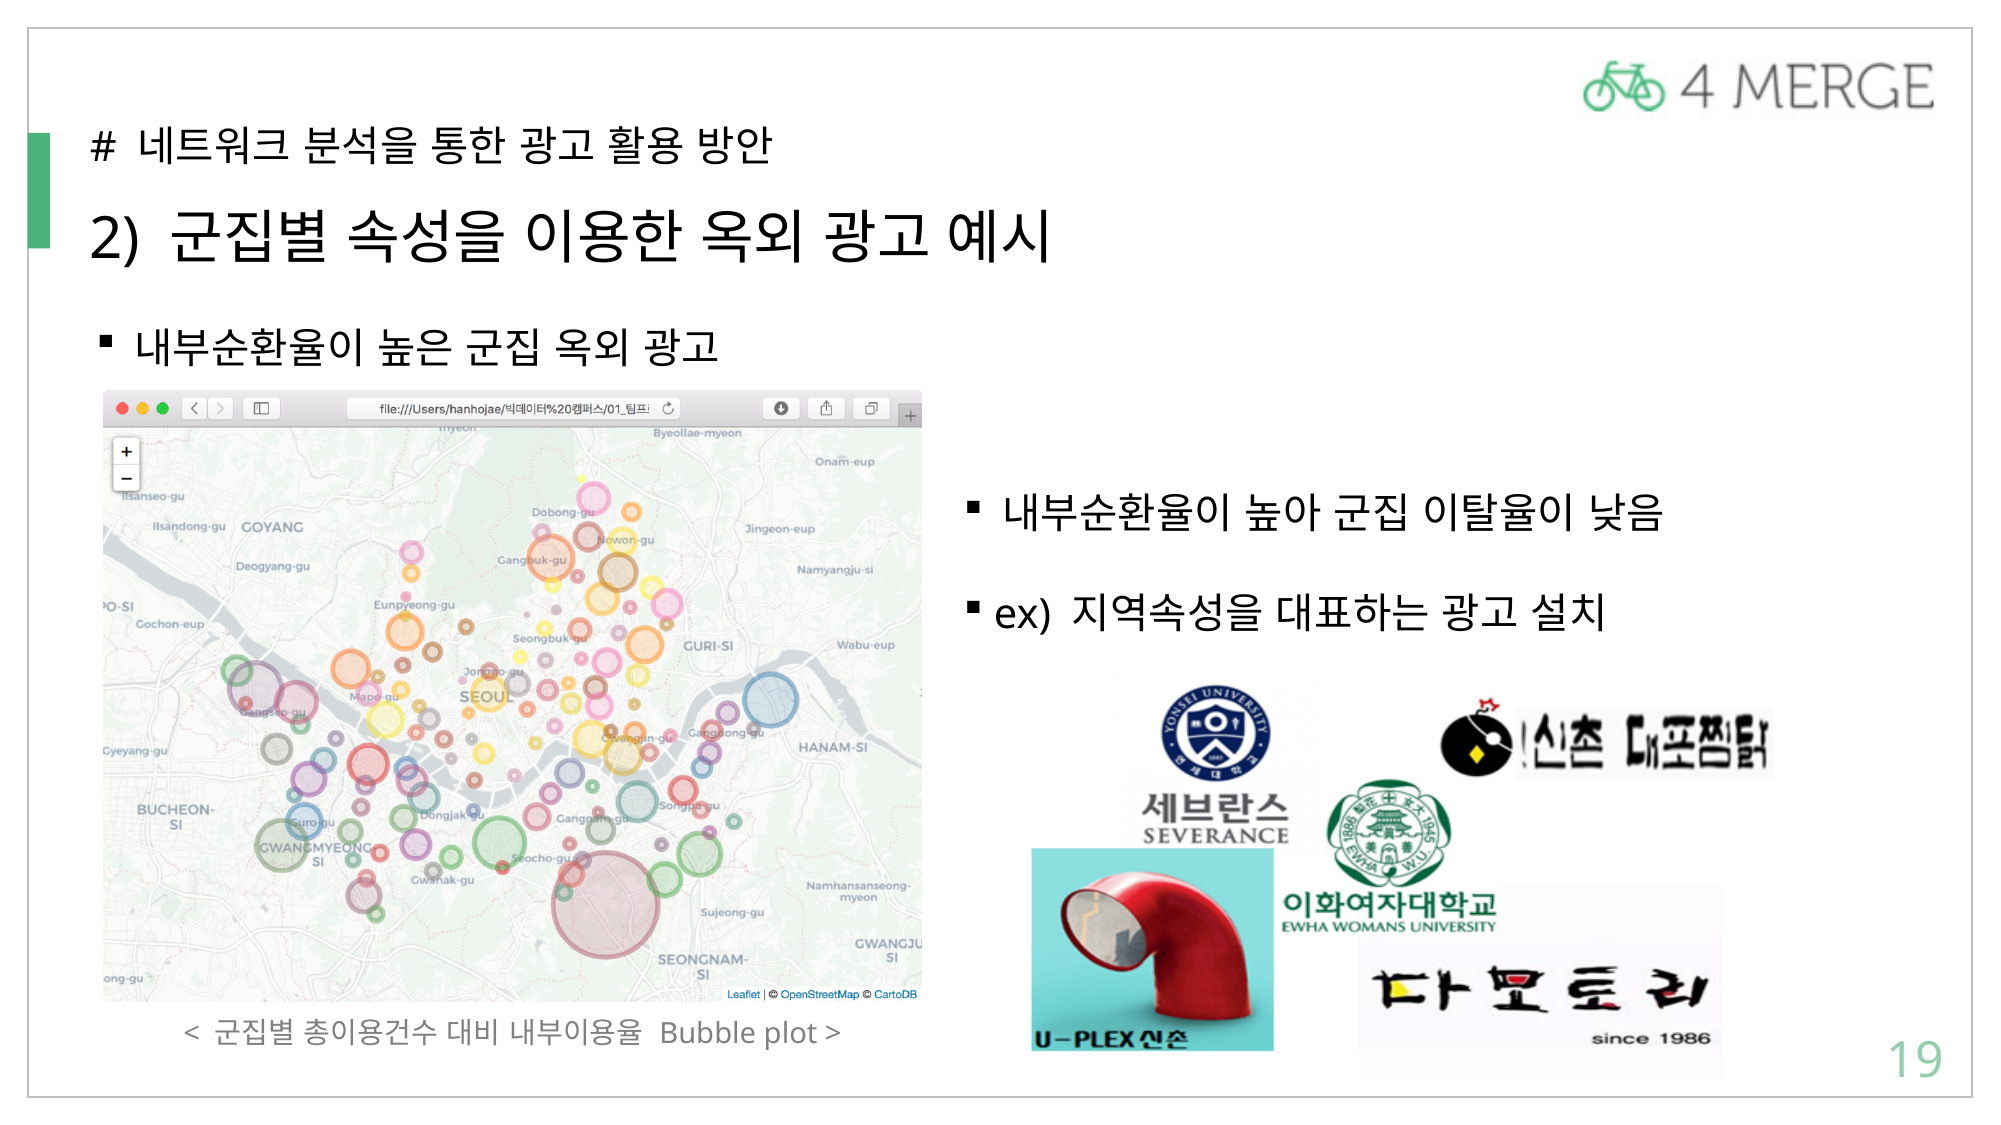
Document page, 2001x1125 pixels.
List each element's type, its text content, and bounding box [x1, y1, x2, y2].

text_box 내부순환율이 높아 군집 이탈율이 낮음 ex) 지역속성을 대표하는 광고 설치 [949, 479, 1959, 645]
text_box [0, 0, 2000, 75]
text_box # 네트워크 분석을 통한 광고 활용 방안 [75, 112, 1612, 178]
text_box 내부순환율이 높은 군집 옥외 광고 [81, 314, 1500, 380]
picture [103, 389, 922, 1002]
text_box < 군집별 총이용건수 대비 내부이용율 Bubble plot > [103, 1006, 922, 1057]
picture [1027, 657, 1798, 1080]
slide_number 18 [1508, 1031, 1959, 1092]
picture [1545, 75, 1971, 141]
text_box 2) 군집별 속성을 이용한 옥외 광고 예시 [74, 193, 1753, 278]
